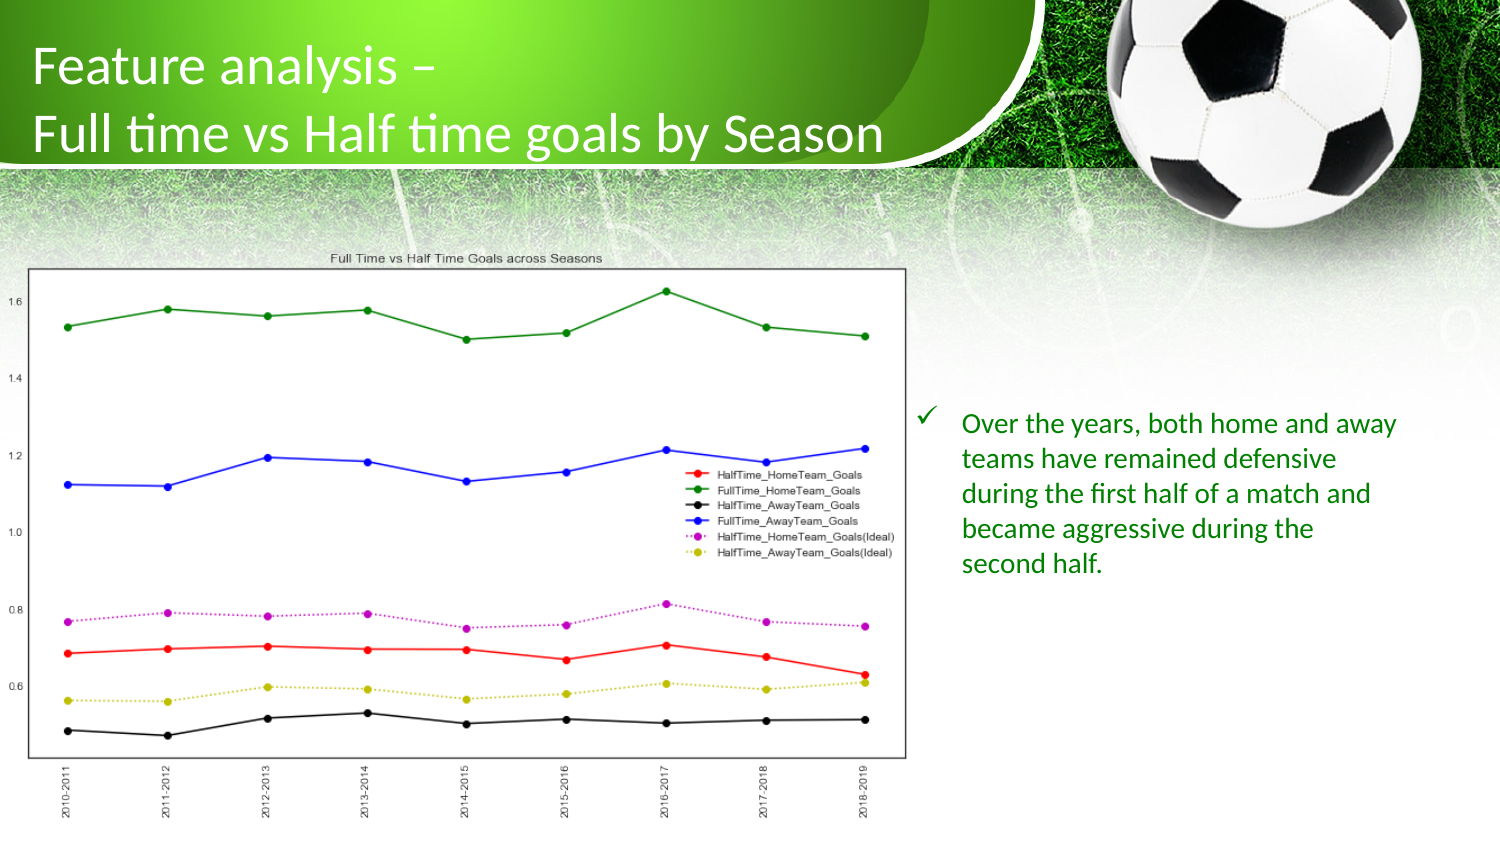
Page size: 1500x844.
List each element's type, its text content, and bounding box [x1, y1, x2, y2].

text_box Over the years, both home and away teams have remained defensive during the first half of a match and became aggressive during the second half. [916, 396, 1414, 587]
title Feature analysis – Full time vs Half time goals by Season [17, 21, 1346, 172]
picture [0, 0, 1500, 844]
